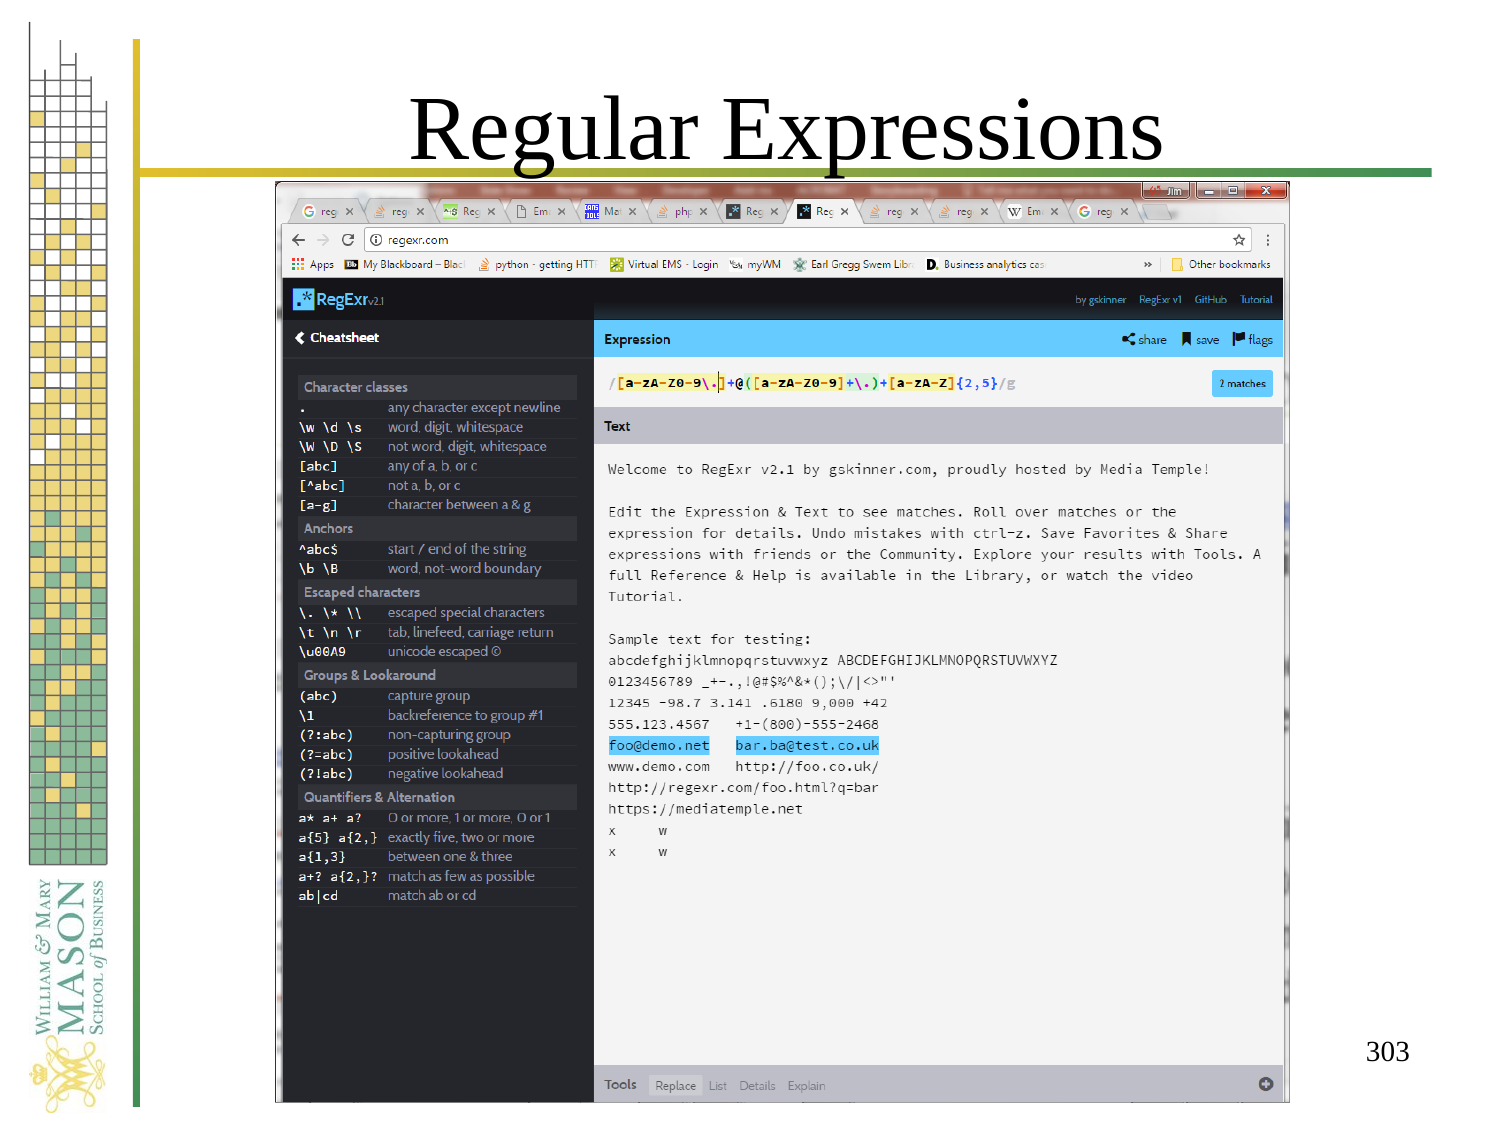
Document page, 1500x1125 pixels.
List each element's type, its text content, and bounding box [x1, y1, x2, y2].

picture [275, 180, 1290, 1103]
slide_number 303 [1295, 1024, 1426, 1103]
title Regular Expressions [150, 45, 1425, 200]
table_header Description [29, 879, 107, 1113]
